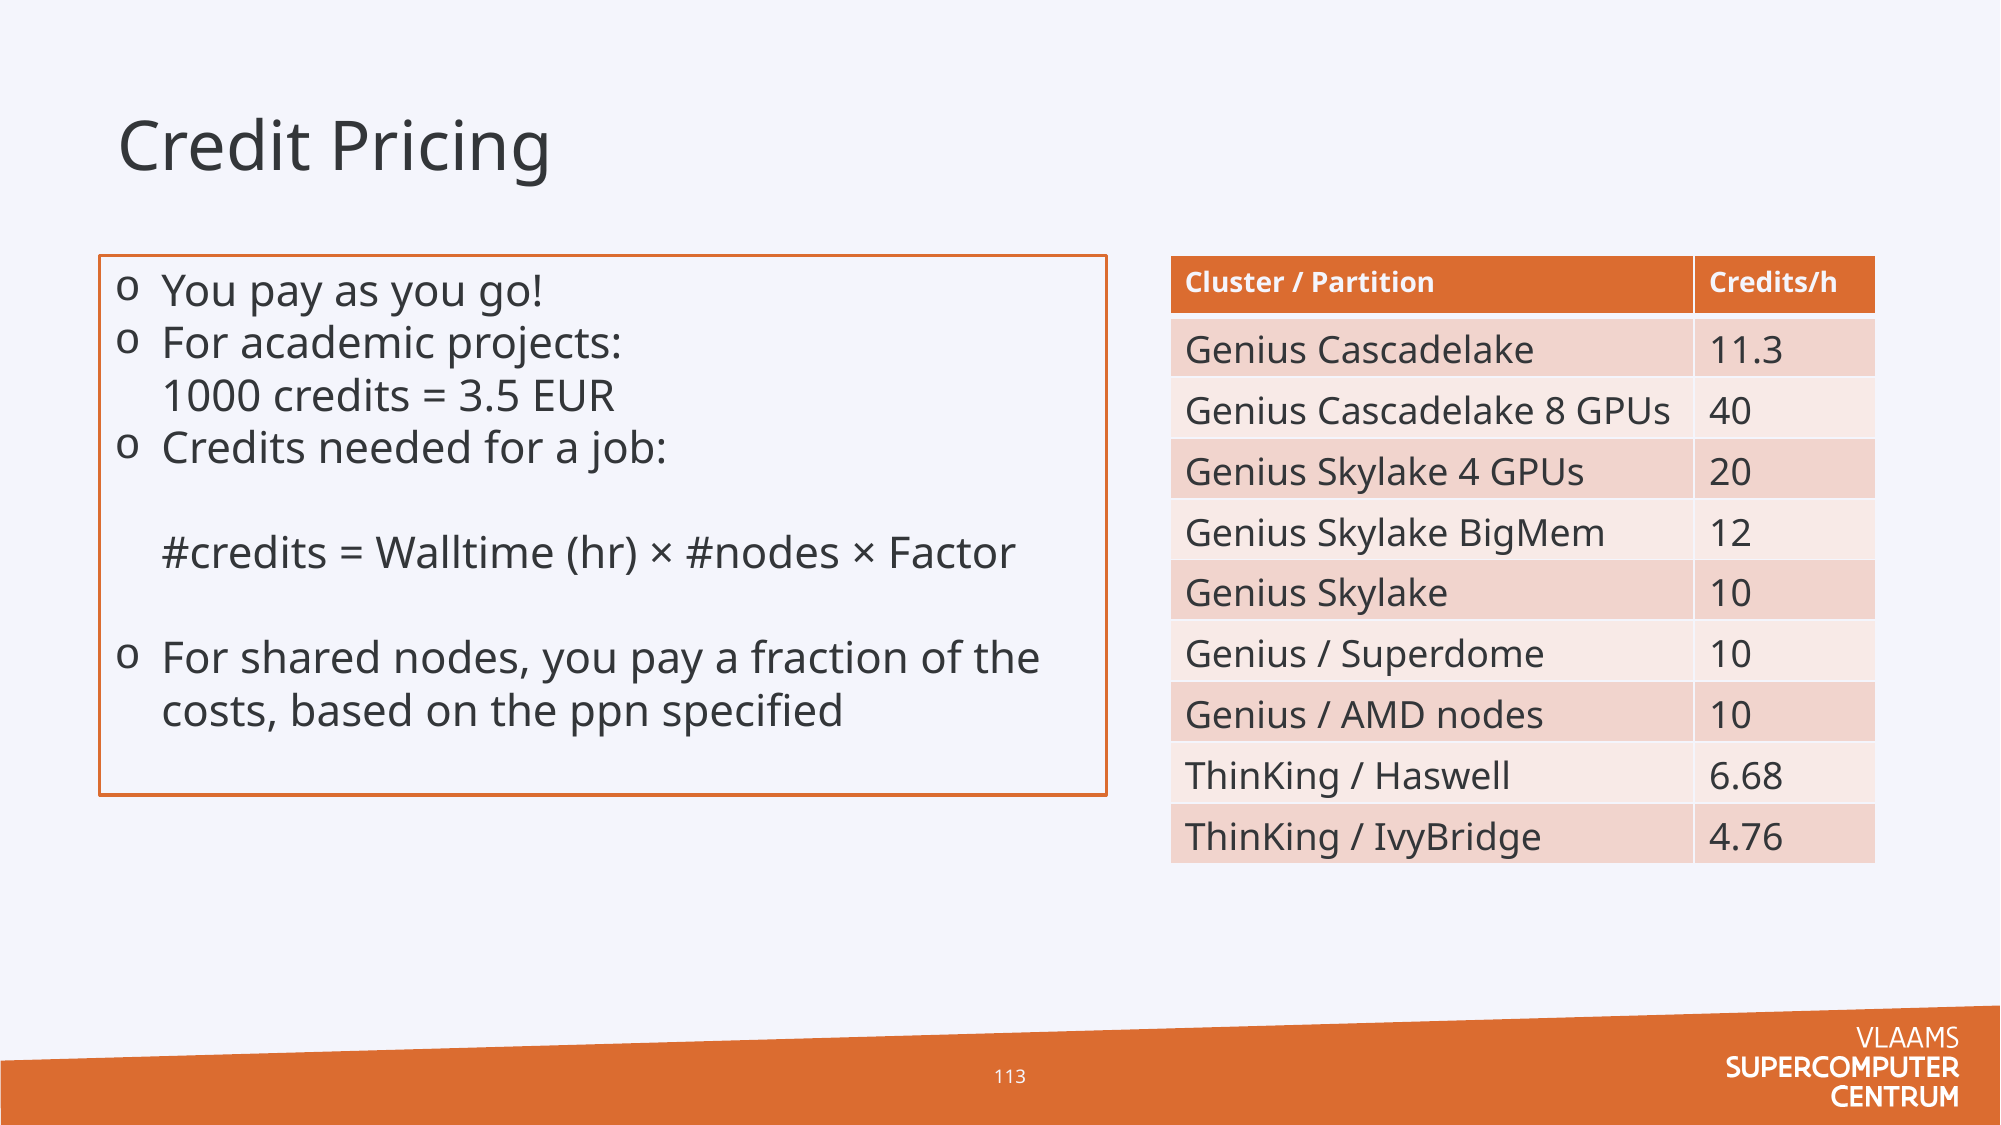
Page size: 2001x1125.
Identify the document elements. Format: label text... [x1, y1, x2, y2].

table_cell Genius / AMD nodes [1171, 682, 1693, 741]
table_cell 10 [1695, 560, 1875, 619]
table_cell Genius Skylake 4 GPUs [1171, 439, 1693, 498]
table_cell 12 [1695, 500, 1875, 559]
table_cell Genius / Superdome [1171, 621, 1693, 680]
table_cell 20 [1695, 439, 1875, 498]
table_cell 11.3 [1695, 319, 1875, 376]
table_cell 4.76 [1695, 804, 1875, 863]
table_header Credits/h [1695, 256, 1875, 313]
title Credit Pricing [102, 100, 1036, 197]
table_cell 10 [1695, 621, 1875, 680]
table_cell 6.68 [1695, 743, 1875, 802]
picture [1725, 1021, 1960, 1117]
table_cell Genius Cascadelake [1171, 319, 1693, 376]
table_cell ThinKing / IvyBridge [1171, 804, 1693, 863]
text_box You pay as you go! For academic projects: 1000 credits = 3.5 EUR Credits needed for a job: #credits = Walltime (hr) × #nodes × Factor For shared nodes, you pay a fraction of the costs, based on the ppn specified [99, 255, 1107, 796]
table_cell Genius Skylake [1171, 560, 1693, 619]
table_cell 10 [1695, 682, 1875, 741]
table_cell Genius Cascadelake 8 GPUs [1171, 378, 1693, 437]
table_cell Genius Skylake BigMem [1171, 500, 1693, 559]
table_cell 40 [1695, 378, 1875, 437]
table_header Cluster / Partition [1171, 256, 1693, 313]
table_cell ThinKing / Haswell [1171, 743, 1693, 802]
slide_number 113 [958, 1047, 1042, 1108]
